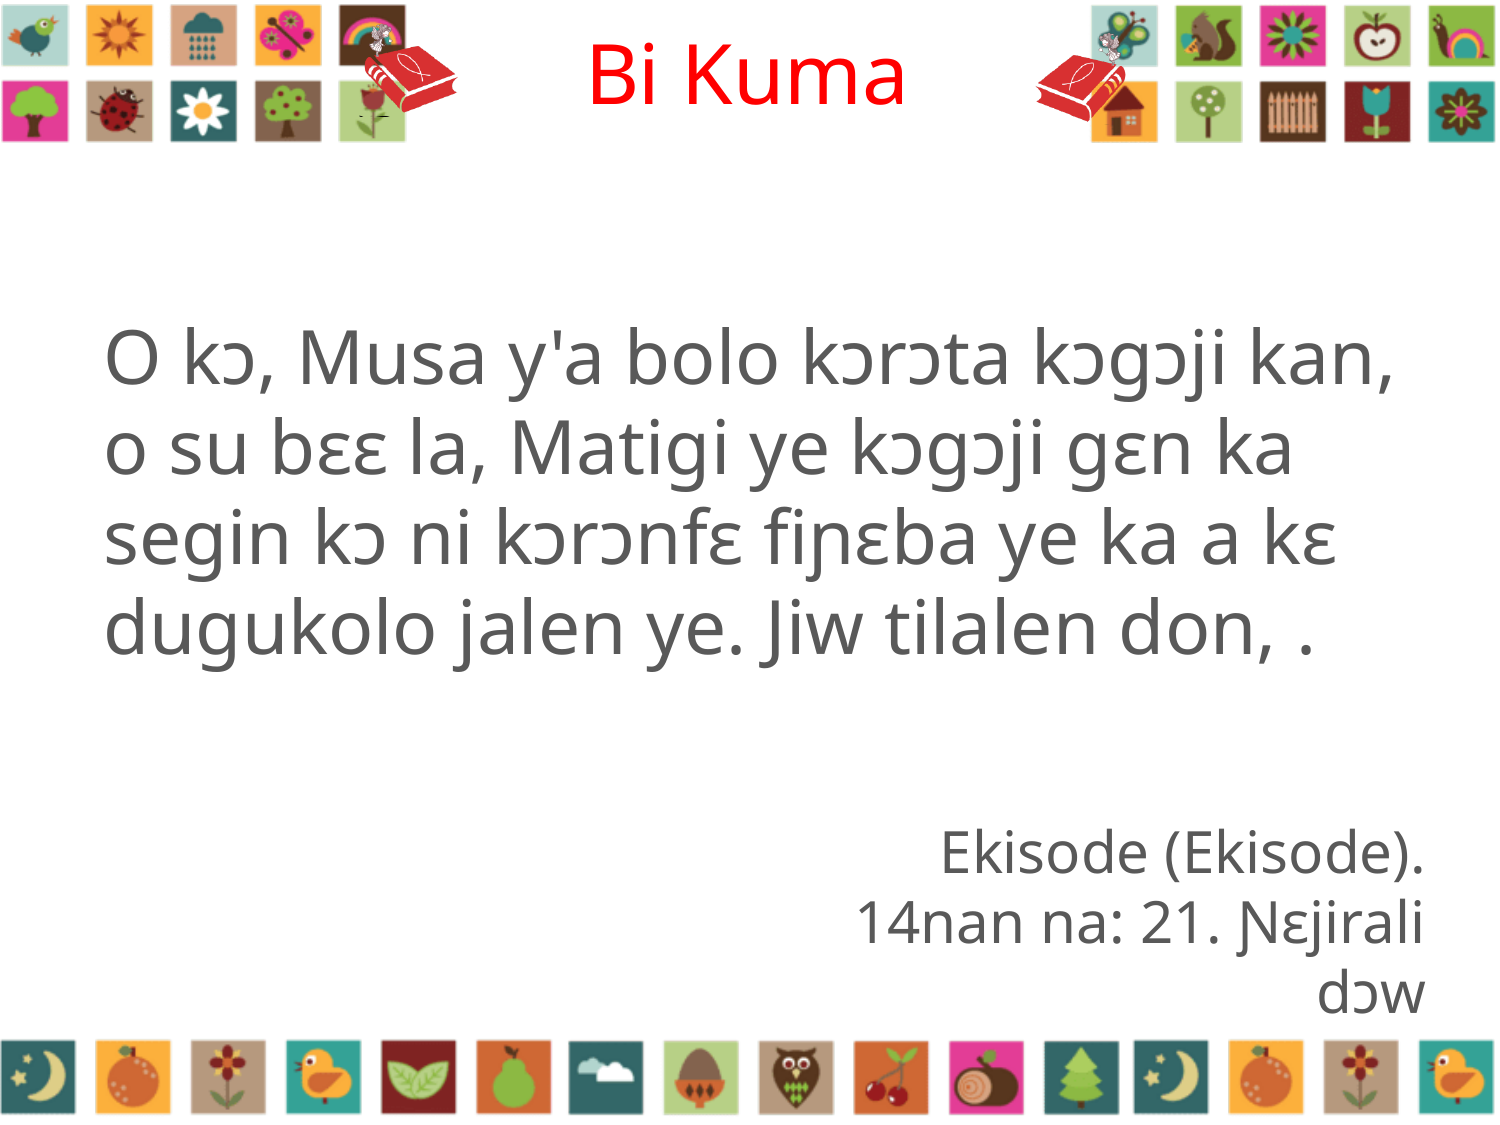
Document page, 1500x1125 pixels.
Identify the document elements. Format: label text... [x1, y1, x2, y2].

text_box O kɔ, Musa y'a bolo kɔrɔta kɔgɔji kan, o su bɛɛ la, Matigi ye kɔgɔji gɛn ka segin kɔ ni kɔrɔnfɛ fiɲɛba ye ka a kɛ dugukolo jalen ye. Jiw tilalen don, . [88, 302, 1436, 678]
text_box Ekisode (Ekisode). 14nan na: 21. Ɲɛjirali dɔw [808, 807, 1441, 1027]
picture [1003, 3, 1500, 150]
picture [0, 3, 490, 150]
text_box Bi Kuma [425, 13, 1078, 129]
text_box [0, 1028, 1500, 1118]
